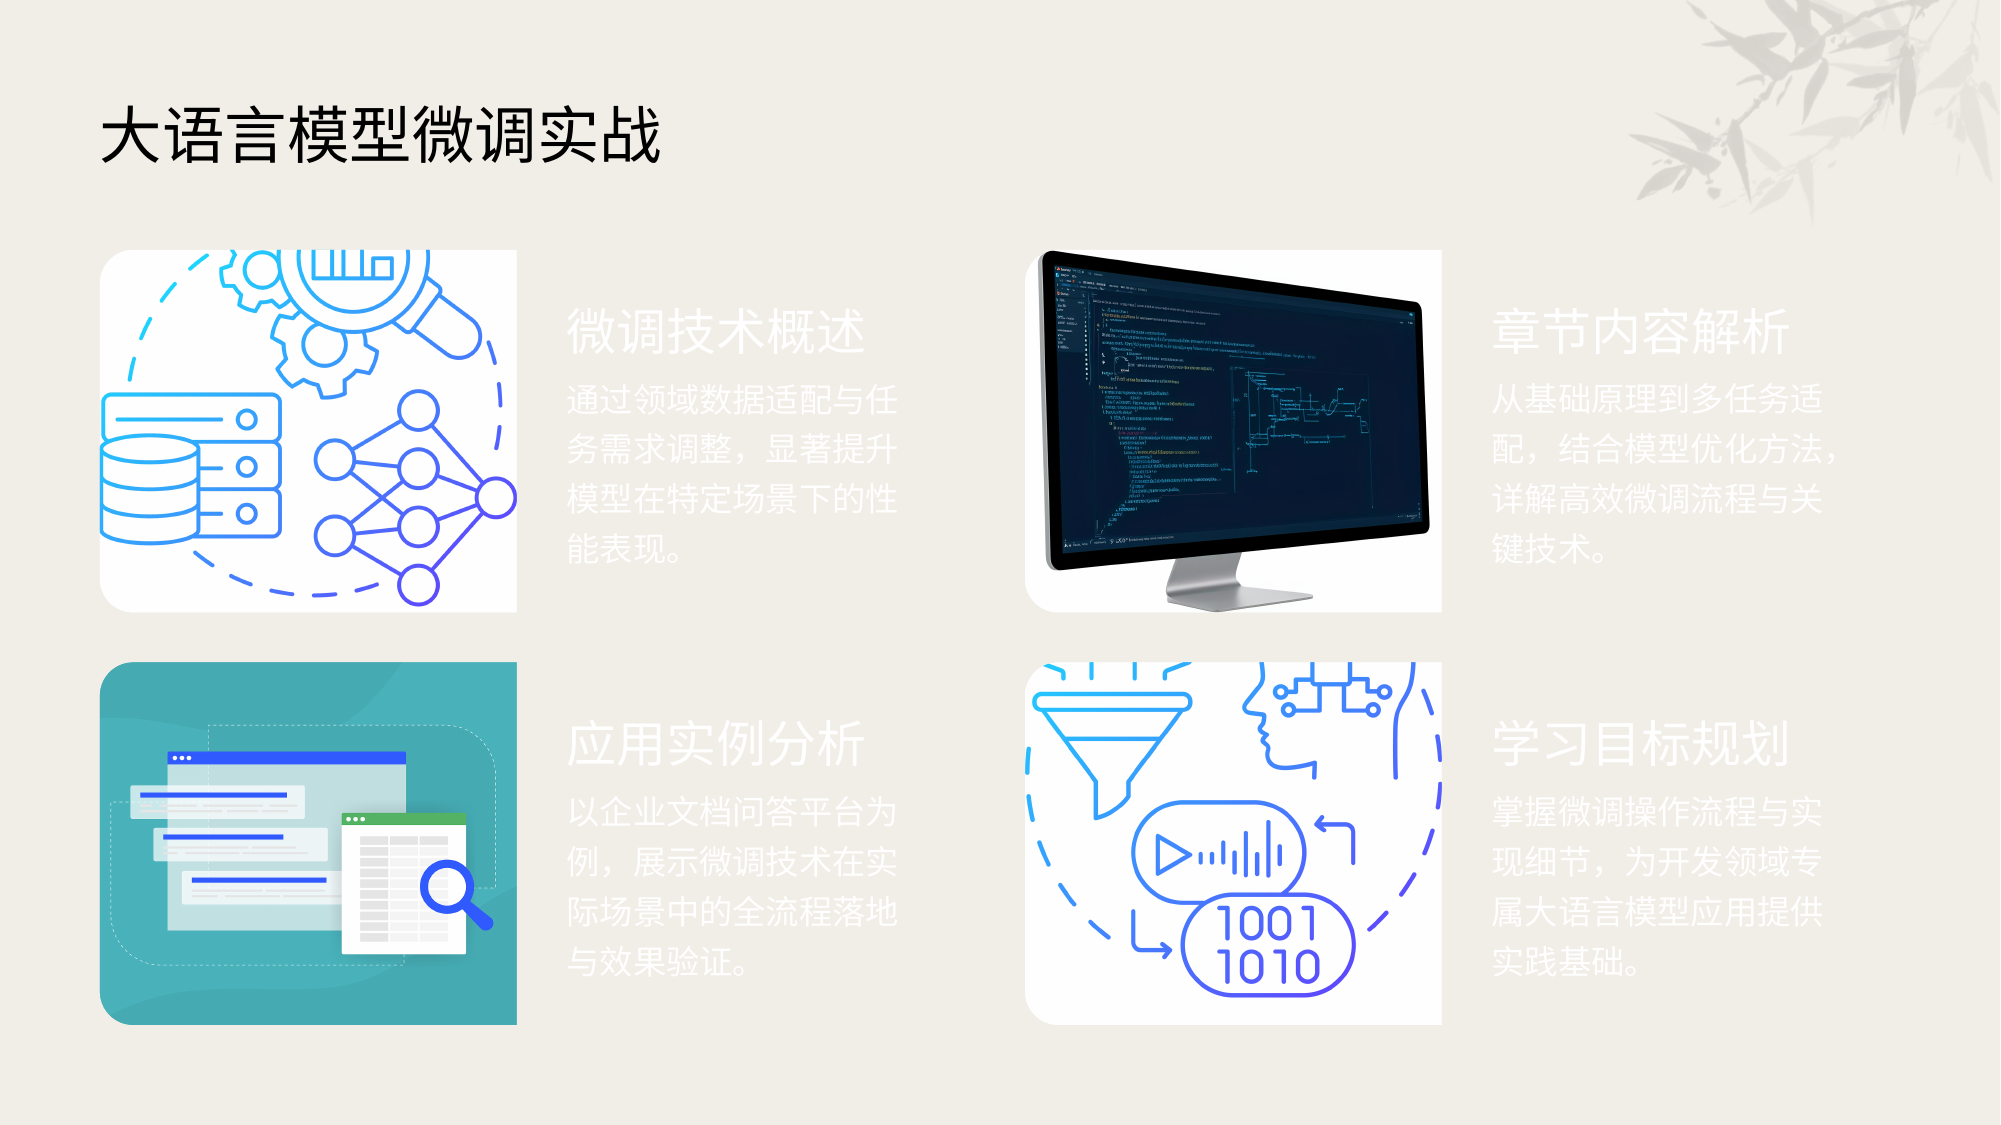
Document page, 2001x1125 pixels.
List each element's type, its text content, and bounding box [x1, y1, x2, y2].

picture [1024, 662, 1442, 1025]
picture [99, 249, 517, 613]
picture [1024, 249, 1442, 613]
picture [99, 662, 517, 1025]
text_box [99, 249, 1900, 1025]
title 大语言模型微调实战 [99, 87, 1900, 188]
